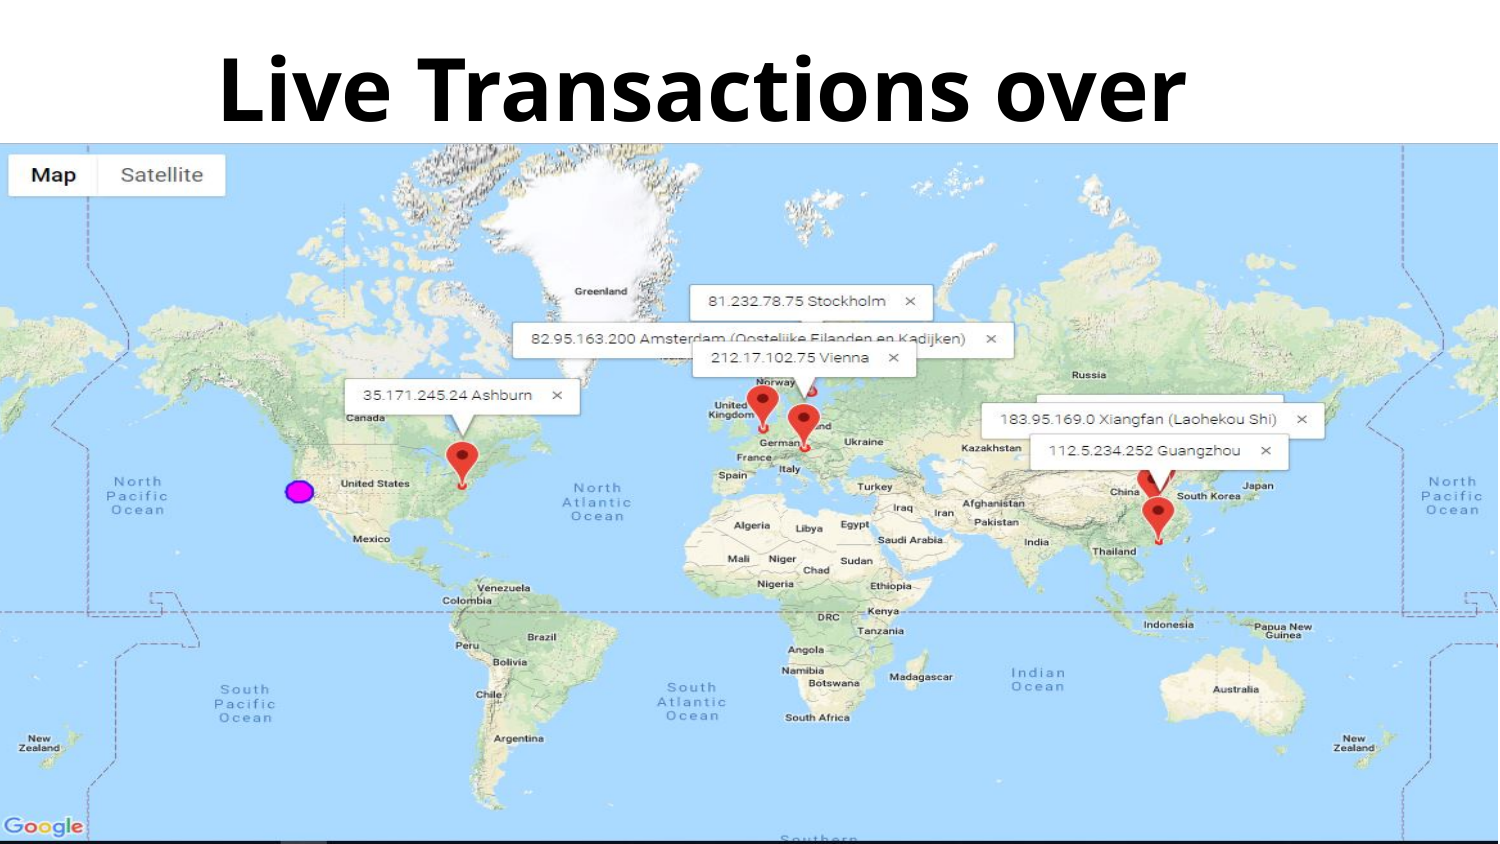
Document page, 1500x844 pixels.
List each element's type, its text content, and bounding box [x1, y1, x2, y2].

title Live Transactions over connected IP’s [51, 18, 1449, 132]
picture [0, 143, 1498, 844]
